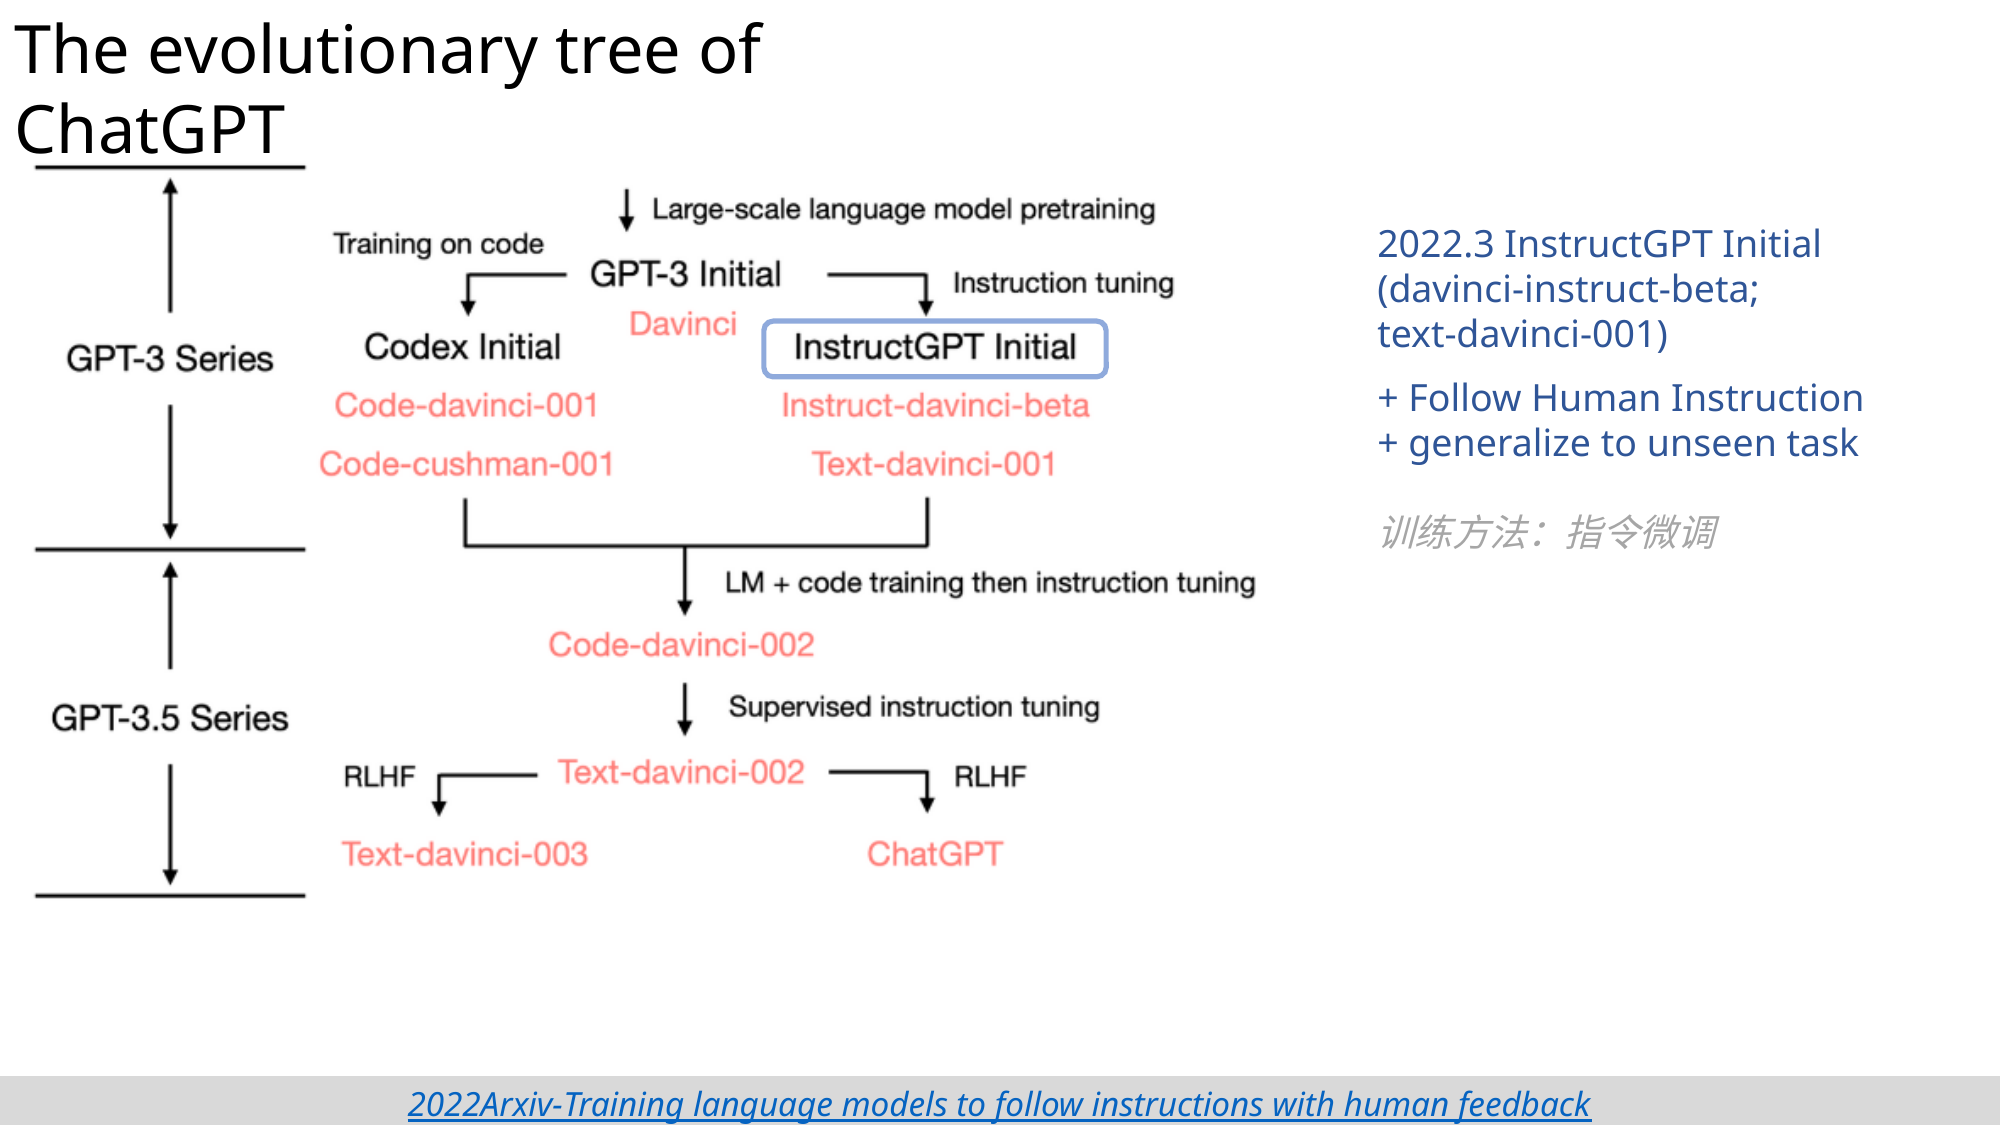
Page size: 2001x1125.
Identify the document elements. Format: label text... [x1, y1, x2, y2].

text_box The evolutionary tree of ChatGPT [0, 0, 1000, 175]
text_box + Follow Human Instruction + generalize to unseen task 训练方法：指令微调 [1362, 366, 1939, 579]
picture [14, 154, 1278, 912]
text_box 2022.3 InstructGPT Initial (davinci-instruct-beta; text-davinci-001) [1362, 212, 1838, 363]
text_box 2022Arxiv-Training language models to follow instructions with human feedback [0, 1076, 2000, 1125]
